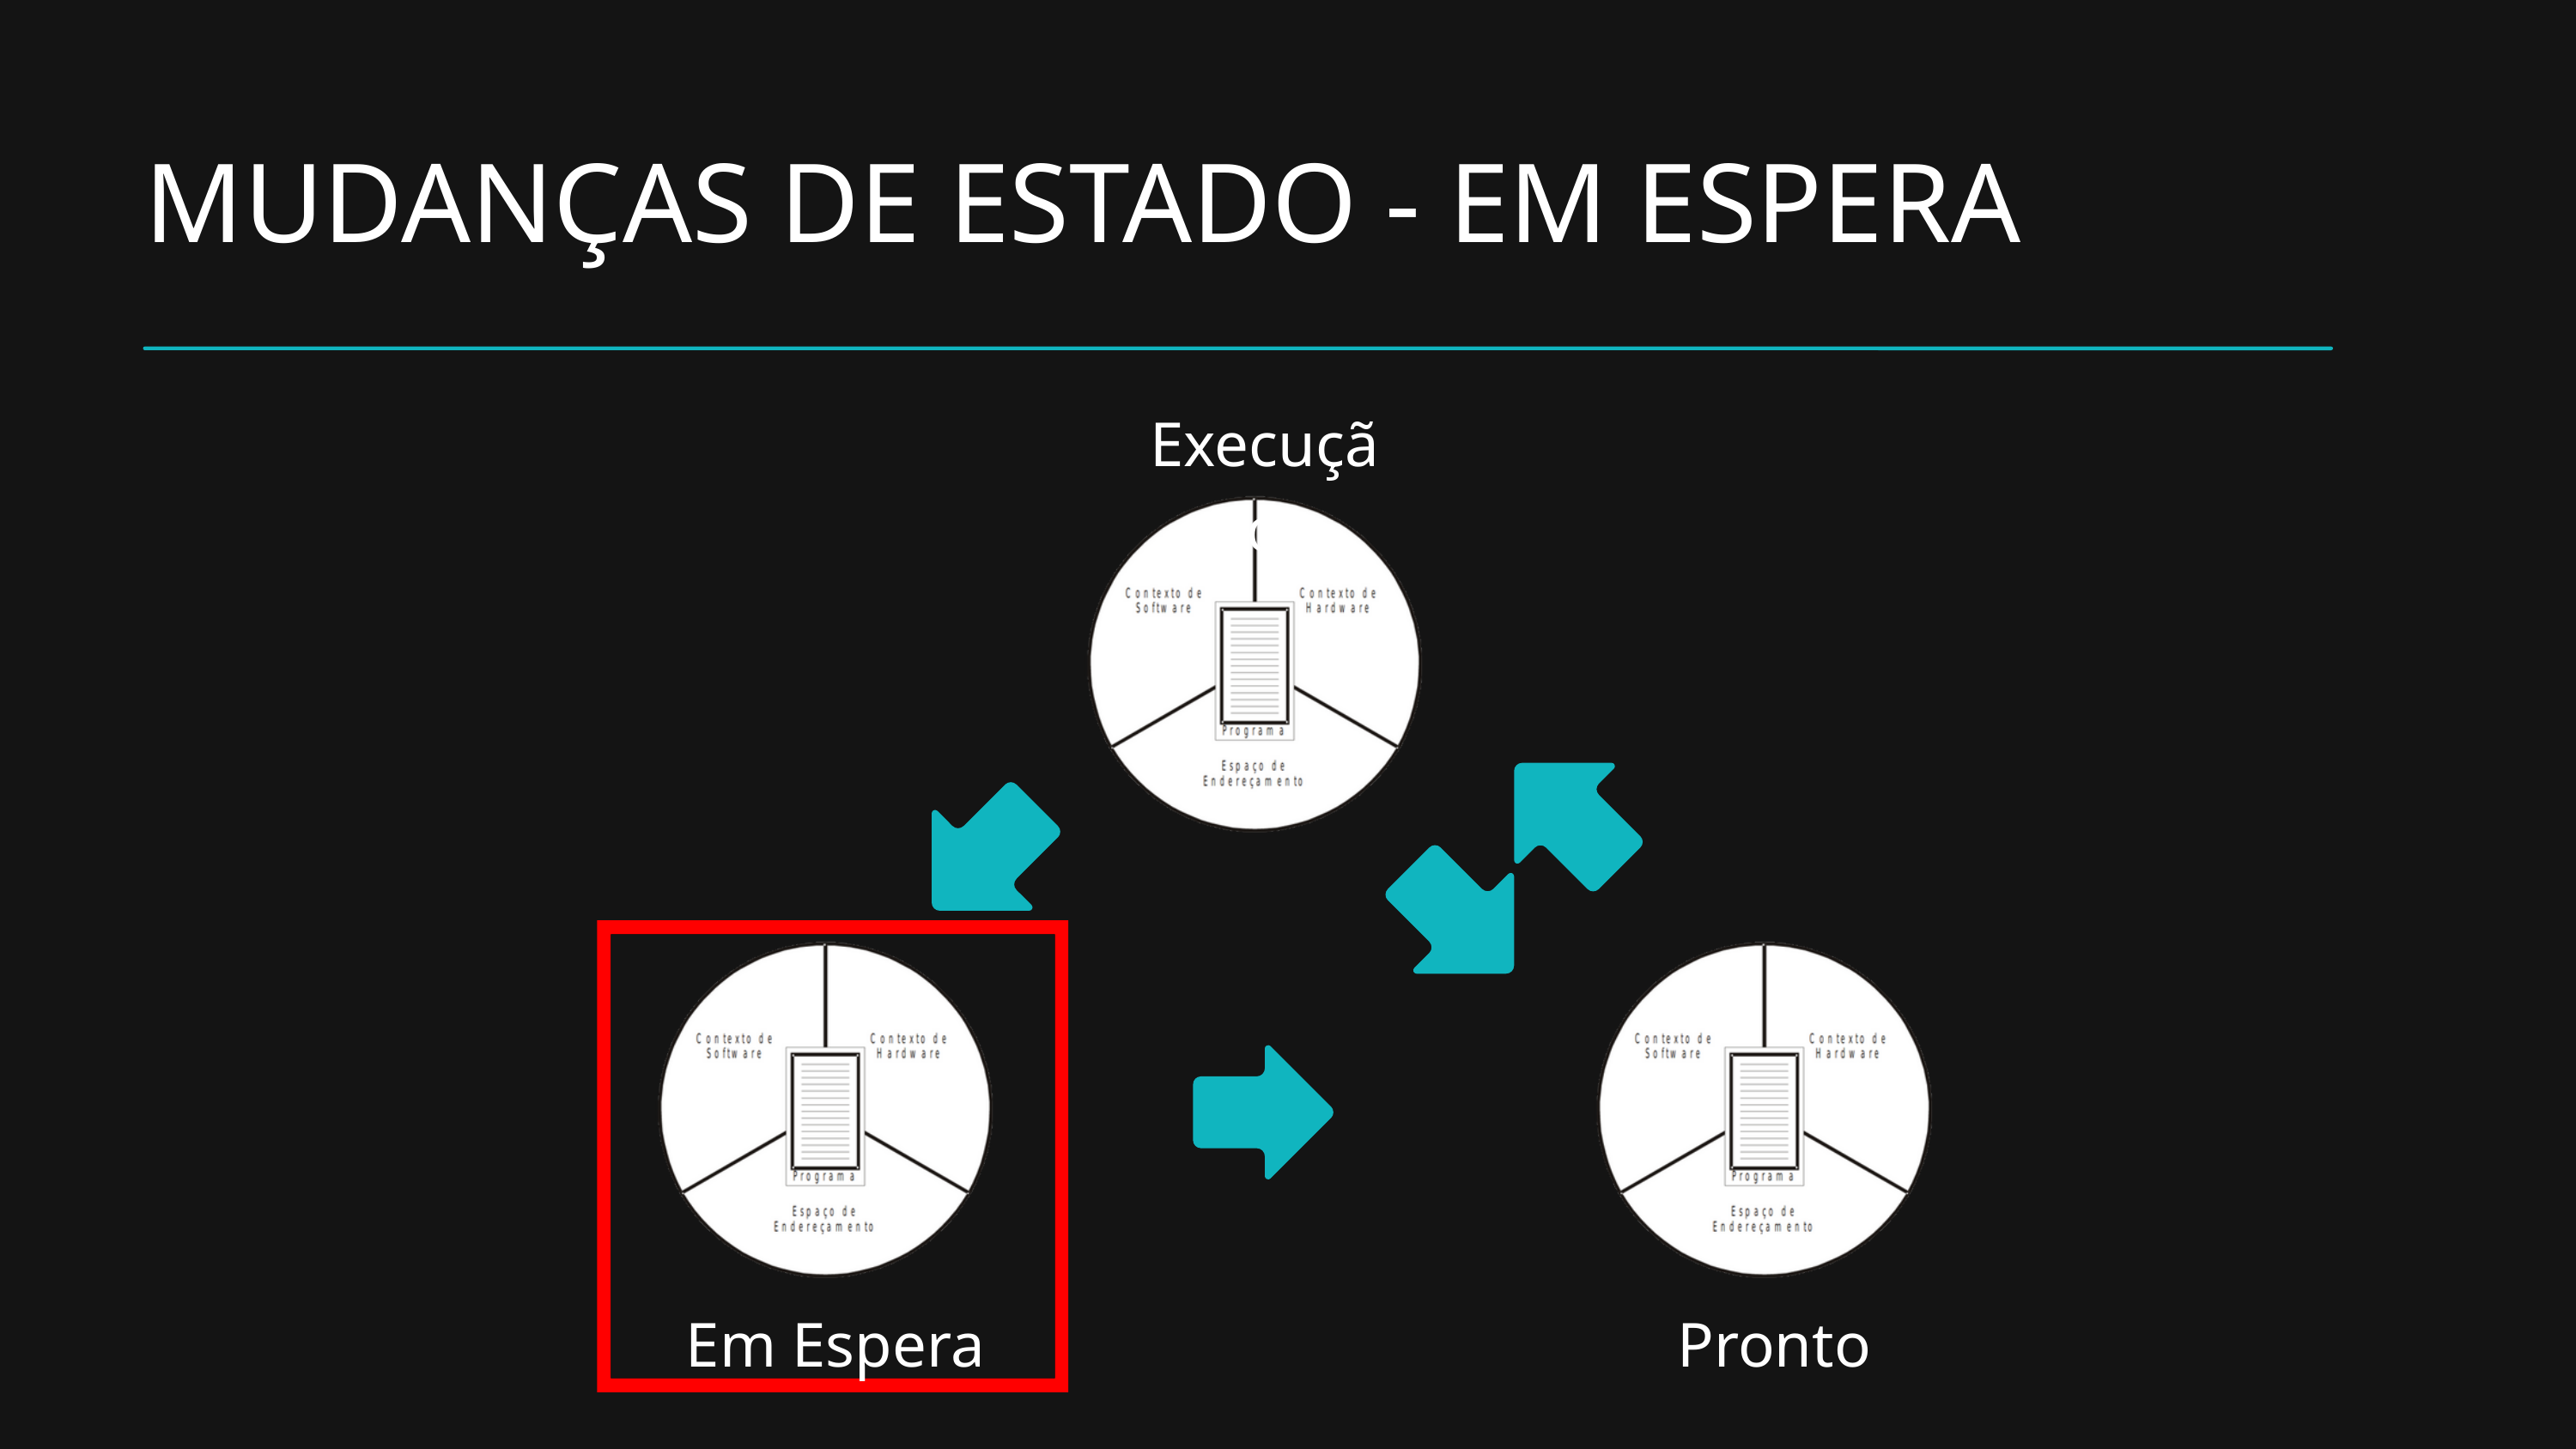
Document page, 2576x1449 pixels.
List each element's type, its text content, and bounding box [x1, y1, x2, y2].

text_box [1193, 1040, 1337, 1185]
text_box [597, 920, 1069, 1392]
text_box Em Espera [686, 1294, 986, 1449]
text_box [1068, 555, 1461, 858]
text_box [144, 134, 2332, 546]
text_box Execução [1132, 555, 1398, 564]
text_box [1577, 920, 1971, 1304]
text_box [909, 783, 1060, 933]
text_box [1386, 846, 1536, 997]
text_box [1492, 740, 1642, 891]
text_box Pronto [1677, 1294, 1872, 1379]
